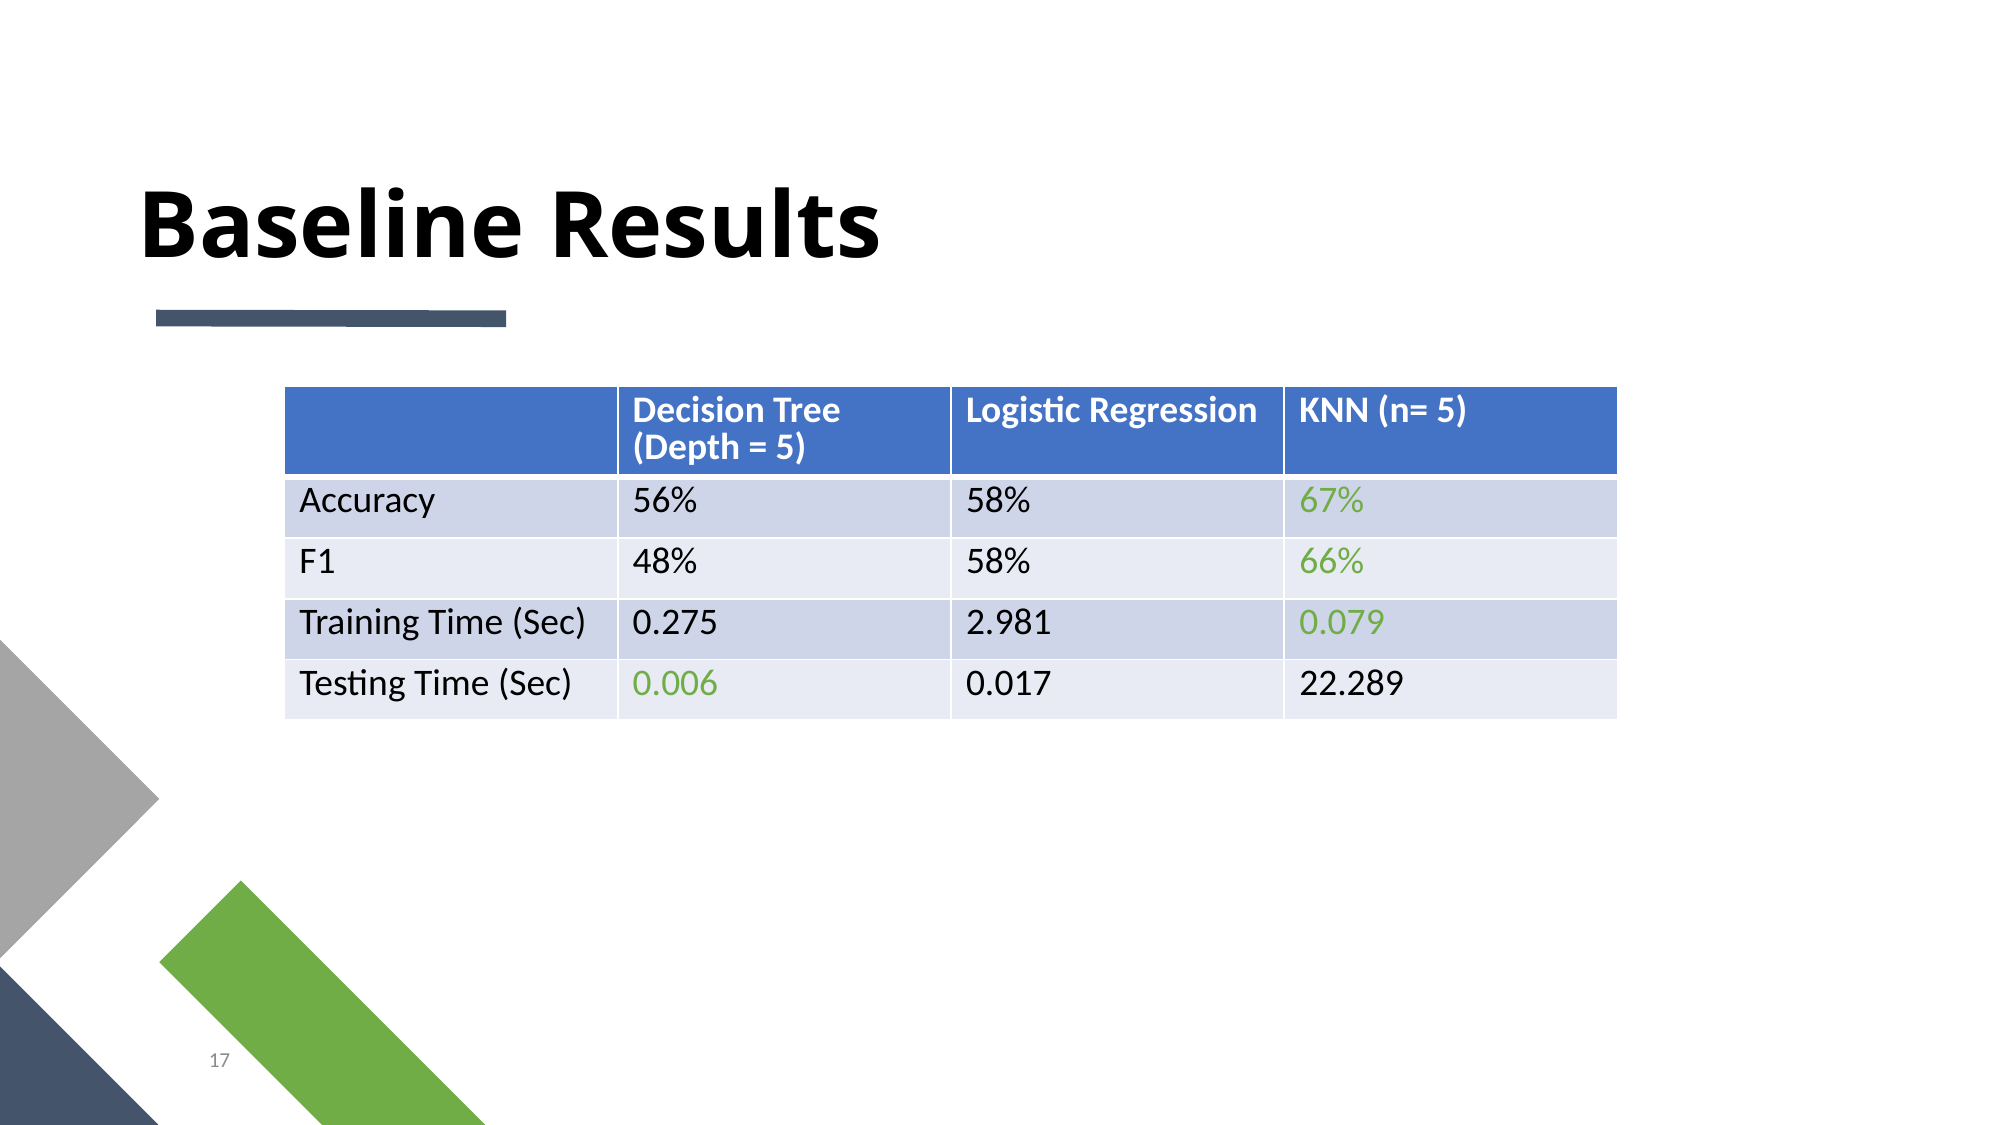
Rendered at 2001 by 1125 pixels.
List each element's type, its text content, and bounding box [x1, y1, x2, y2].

table_cell 58% [952, 539, 1283, 598]
table_cell 0.017 [952, 660, 1283, 719]
title Baseline Results [137, 59, 1863, 278]
table_cell 48% [619, 539, 950, 598]
table_cell Accuracy [285, 480, 617, 537]
table_header Logistic Regression [952, 387, 1283, 474]
table_cell Testing Time (Sec) [285, 660, 617, 719]
table_cell 0.006 [619, 660, 950, 719]
table_cell 0.275 [619, 600, 950, 659]
table_cell 0.079 [1285, 600, 1617, 659]
table_cell Training Time (Sec) [285, 600, 617, 659]
table_header Decision Tree (Depth = 5) [619, 387, 950, 474]
table_cell 22.289 [1285, 660, 1617, 719]
table_cell 2.981 [952, 600, 1283, 659]
slide_number 17 [159, 1038, 246, 1080]
table_cell 66% [1285, 539, 1617, 598]
table_header [285, 387, 617, 474]
table_cell F1 [285, 539, 617, 598]
table_cell 58% [952, 480, 1283, 537]
table_cell 56% [619, 480, 950, 537]
table_cell 67% [1285, 480, 1617, 537]
table_header KNN (n= 5) [1285, 387, 1617, 474]
